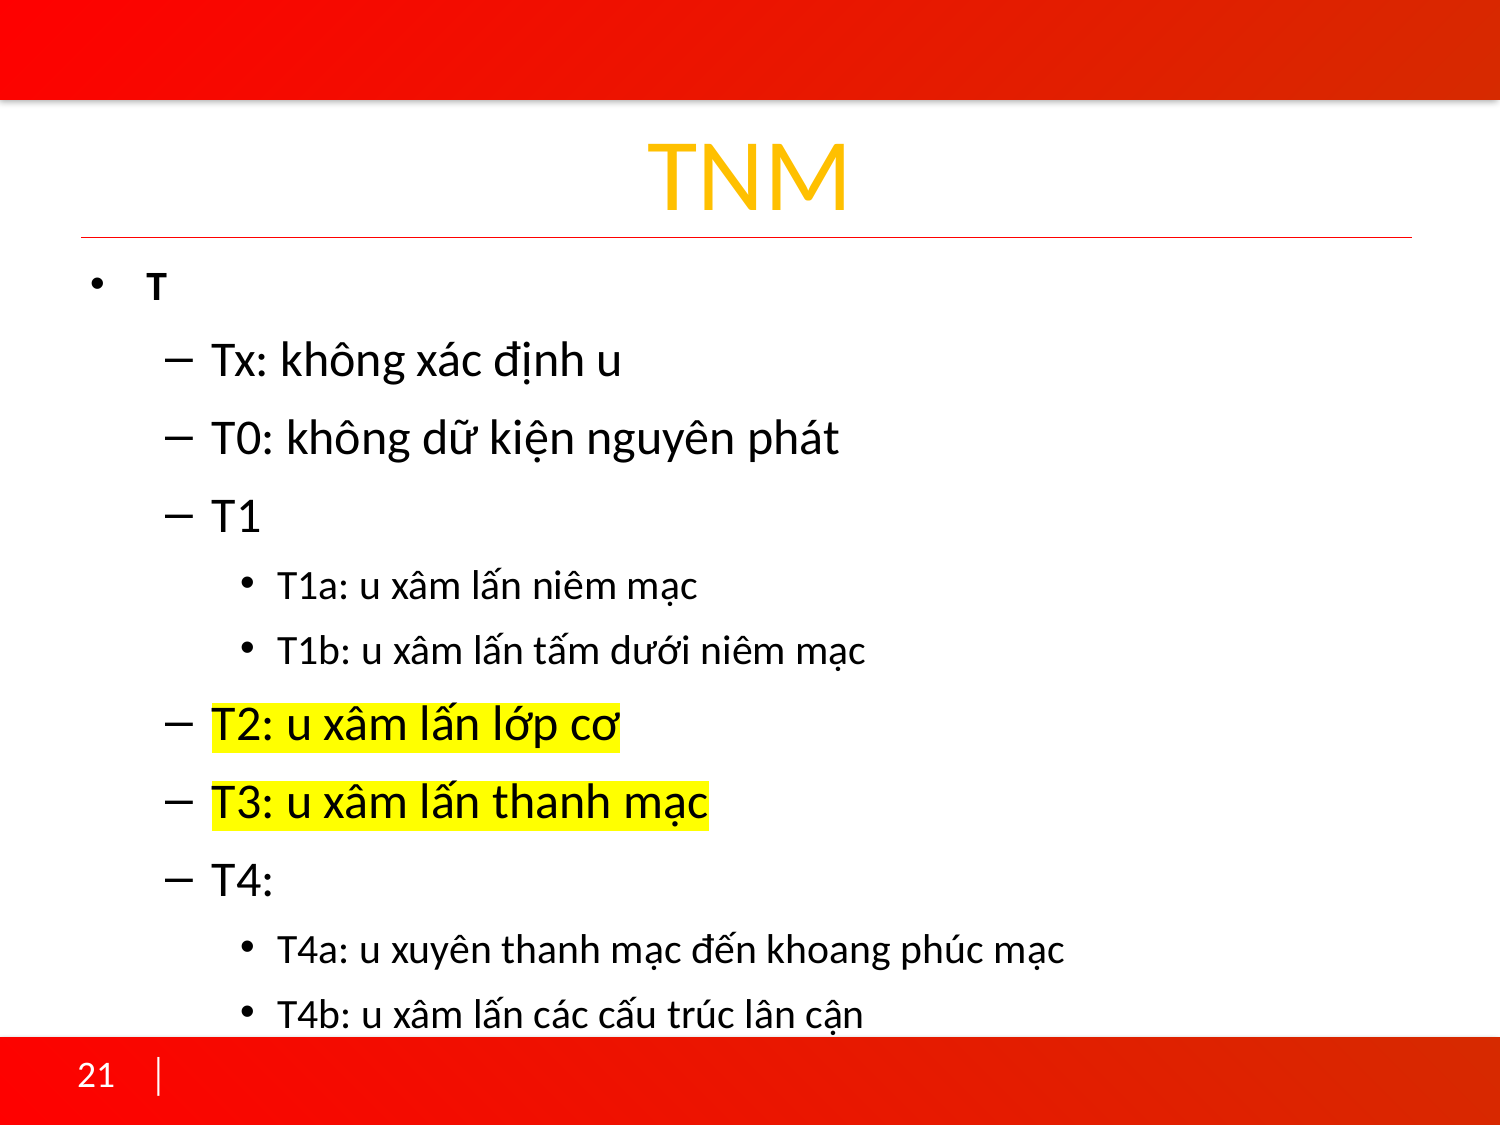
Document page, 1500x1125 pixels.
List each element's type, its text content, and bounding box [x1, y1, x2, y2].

title TNM [75, 45, 1425, 233]
list T Tx: không xác định u T0: không dữ kiện nguyên phát T1 T1a: u xâm lấn niêm mạc T1b: u xâm lấn tấm dưới niêm mạc T2: u xâm lấn lớp cơ T3: u xâm lấn thanh mạc T4: T4a: u xuyên thanh mạc đến khoang phúc mạc T4b: u xâm lấn các cấu trúc lân cận [75, 236, 1425, 1038]
